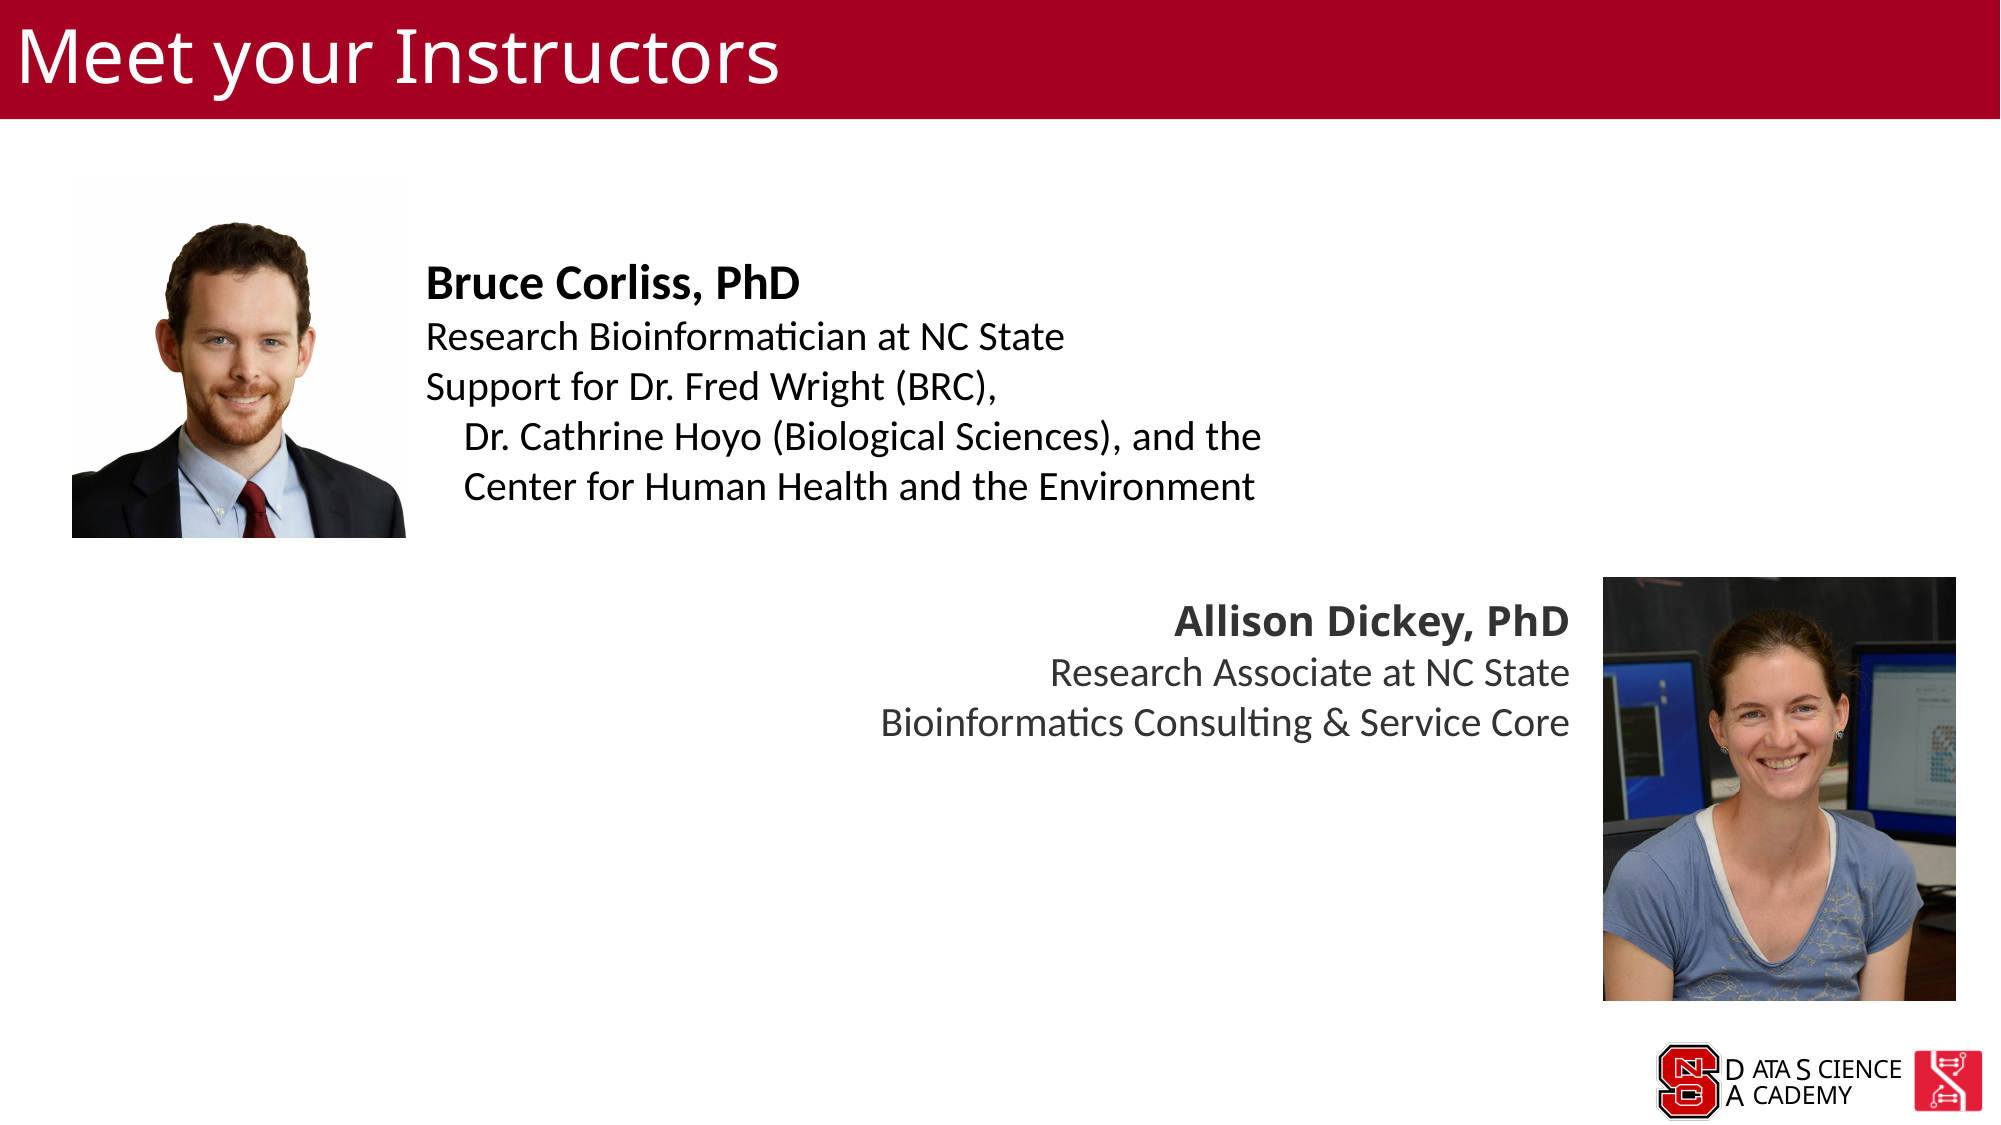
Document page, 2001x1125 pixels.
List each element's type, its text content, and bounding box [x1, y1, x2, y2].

text_box Bruce Corliss, PhD Research Bioinformatician at NC State Support for Dr. Fred Wright (BRC), Dr. Cathrine Hoyo (Biological Sciences), and the Center for Human Health and the Environment [411, 241, 1278, 517]
title Meet your Instructors [0, 0, 2000, 120]
picture [72, 182, 408, 538]
text_box Allison Dickey, PhD Research Associate at NC State Bioinformatics Consulting & Service Core [844, 587, 1586, 752]
picture [1912, 1050, 1985, 1112]
picture [1656, 1042, 1722, 1121]
picture [1603, 577, 1956, 1001]
